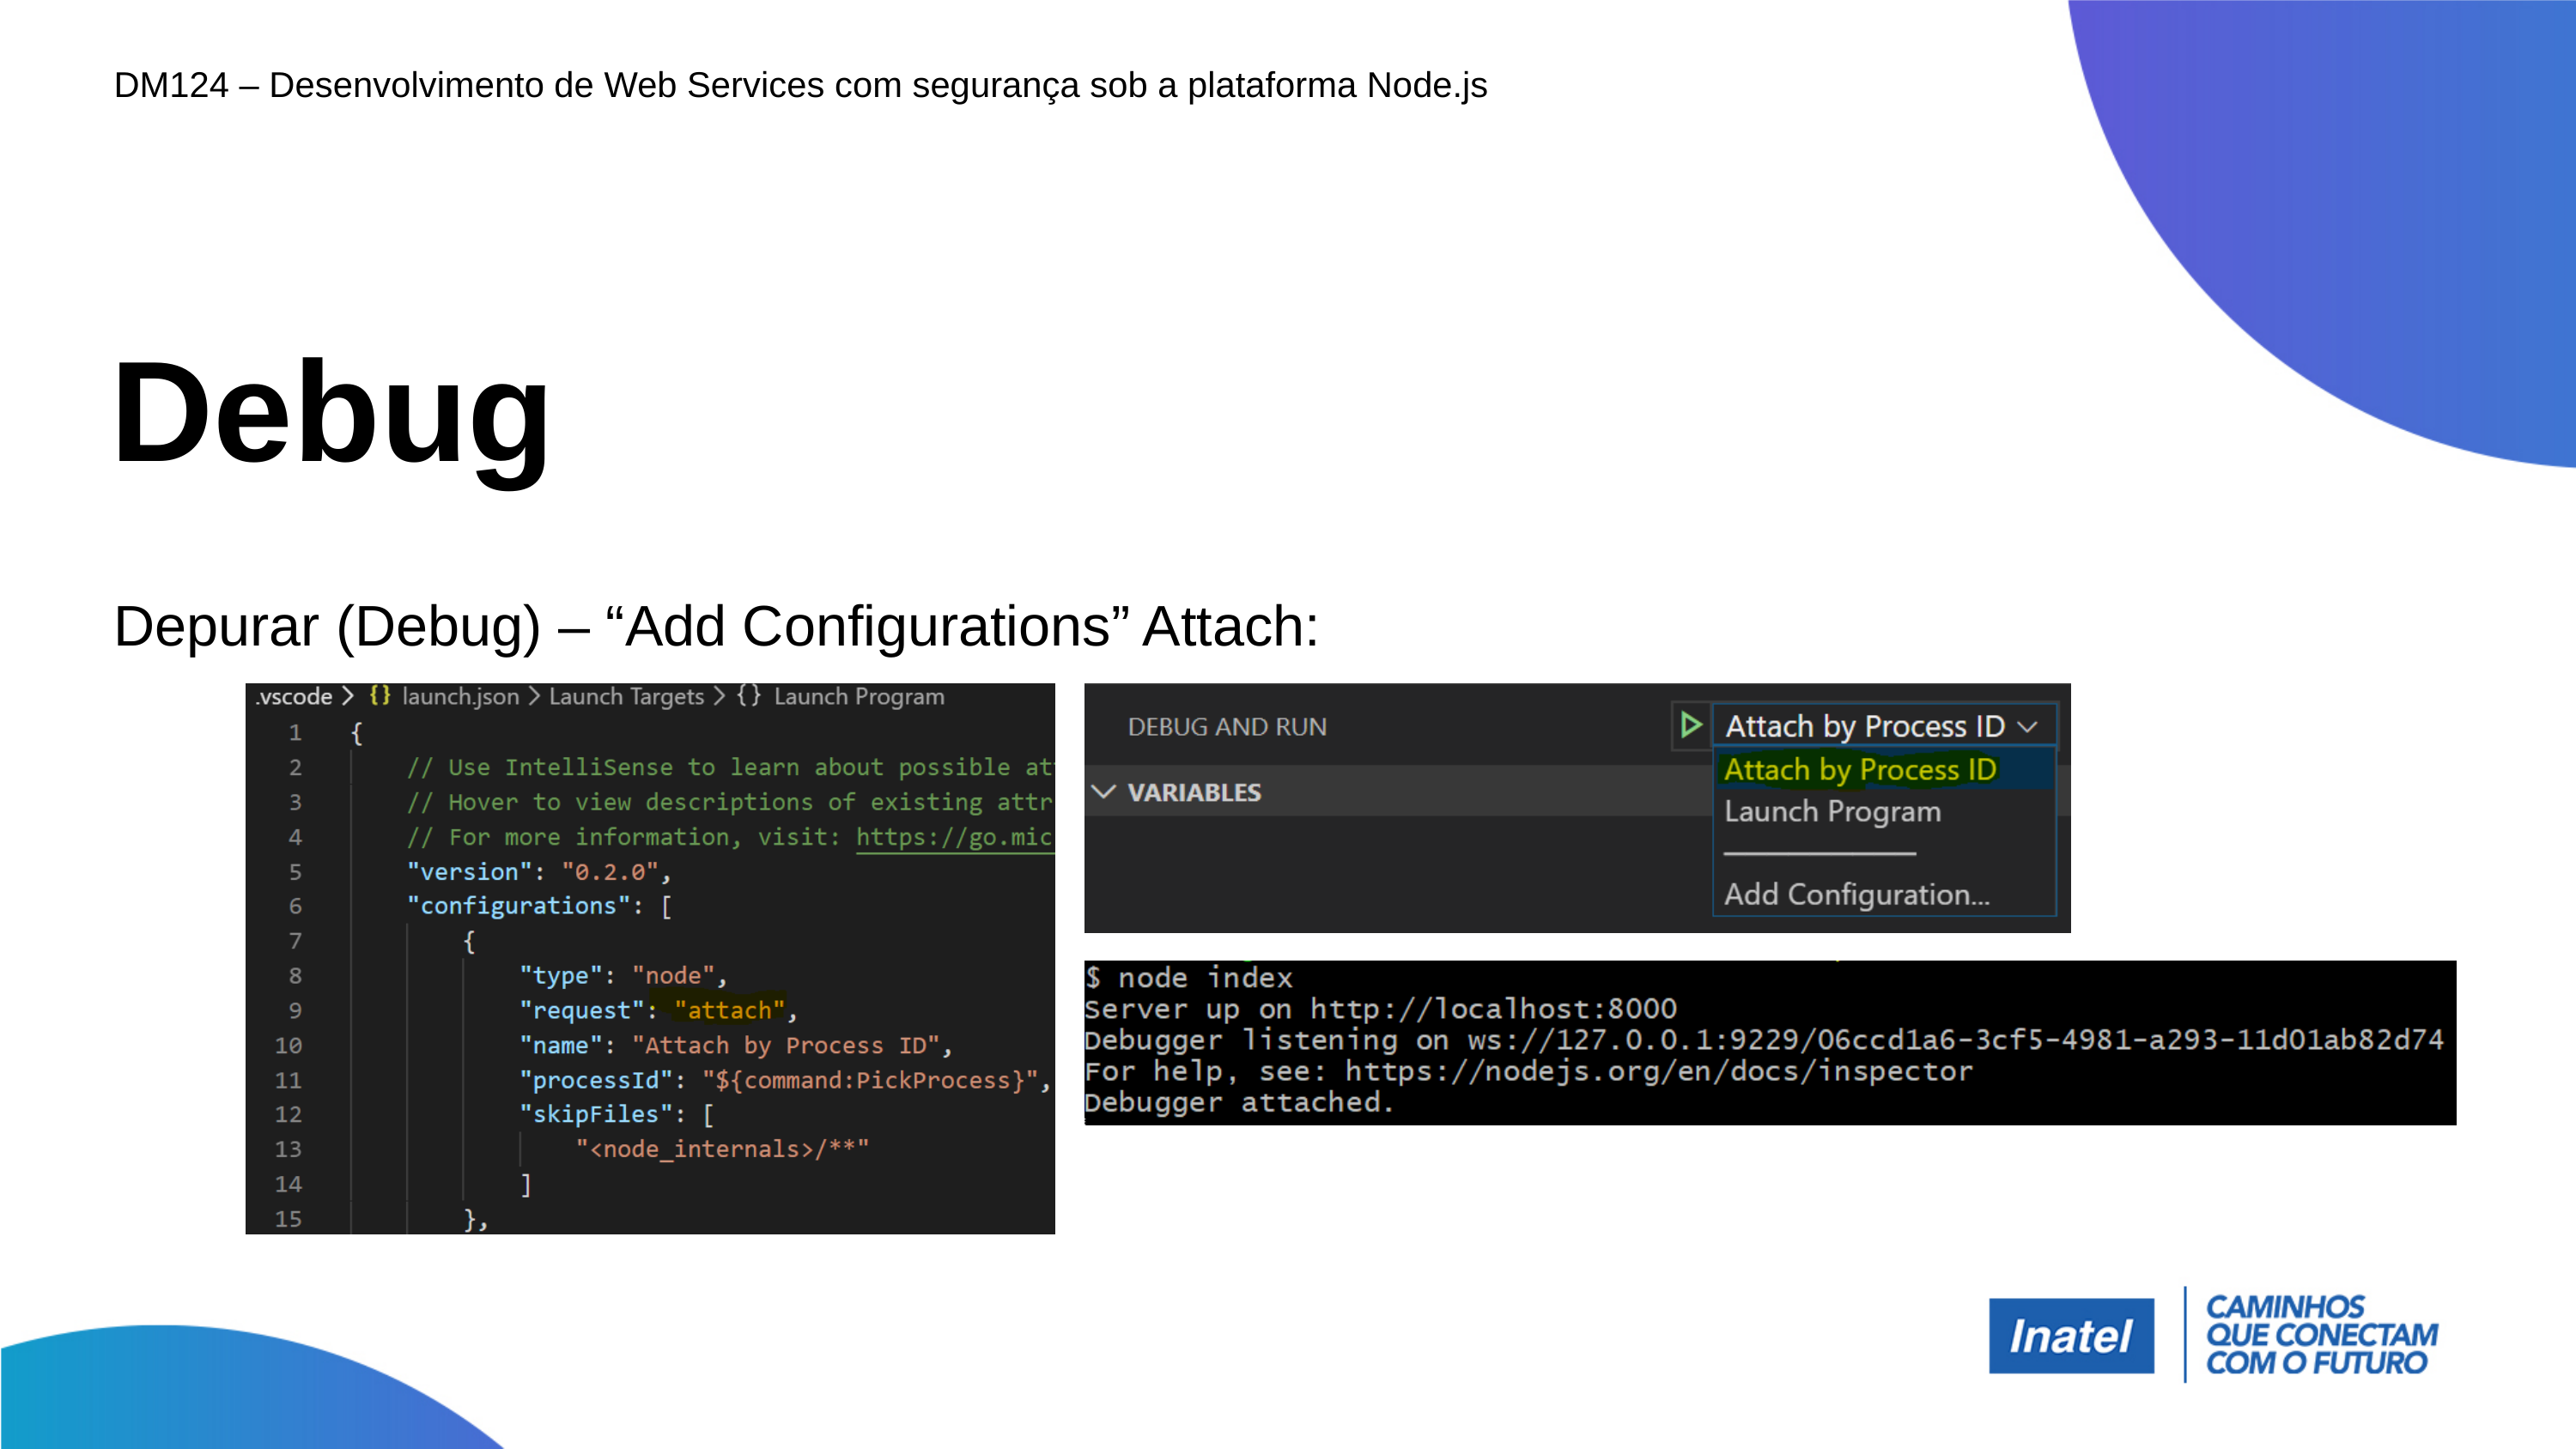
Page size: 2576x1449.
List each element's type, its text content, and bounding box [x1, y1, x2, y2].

list DM124 – Desenvolvimento de Web Services com segurança sob a plataforma Node.js [100, 55, 2008, 167]
title Debug [97, 329, 2333, 479]
picture [0, 0, 2576, 1449]
list Depurar (Debug) – “Add Configurations” Attach: [100, 582, 2008, 876]
